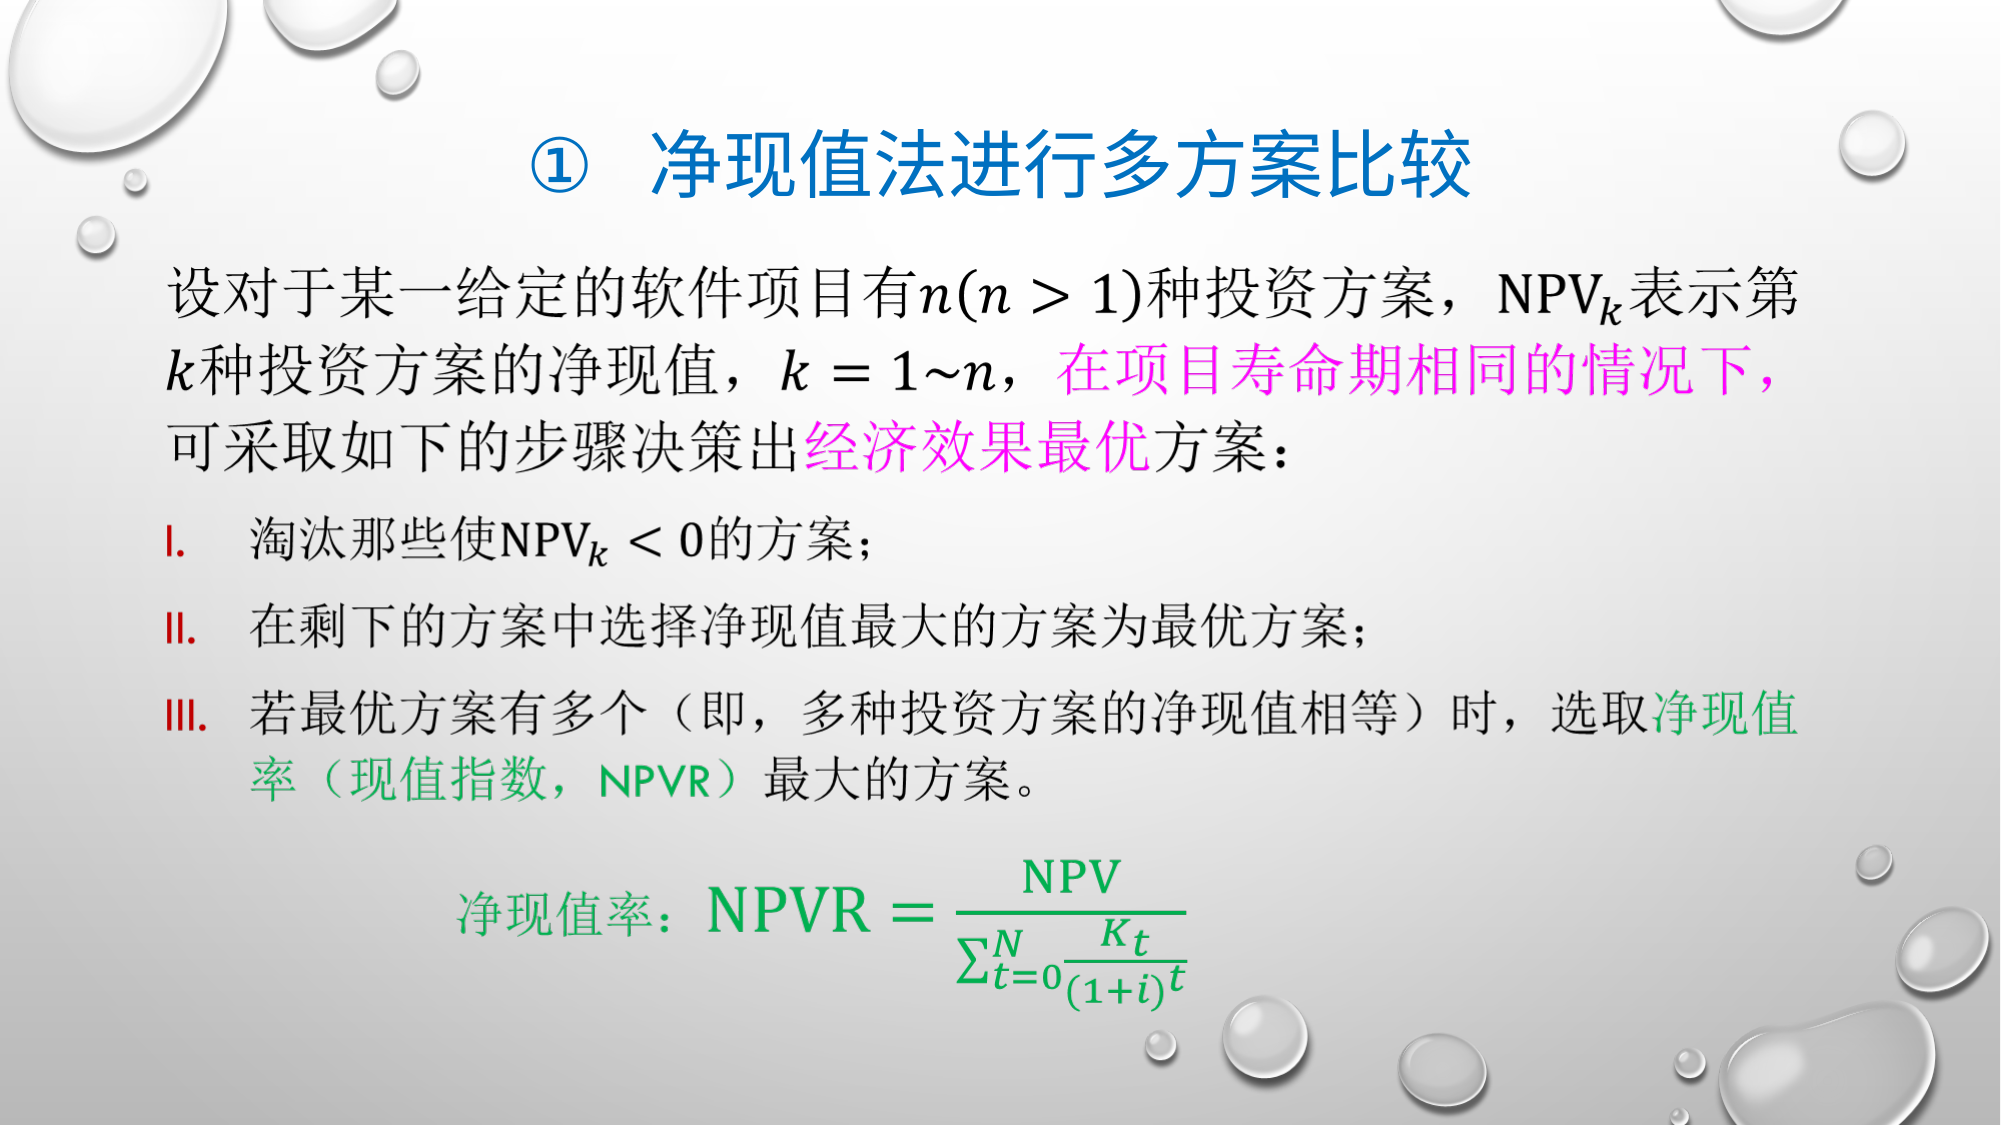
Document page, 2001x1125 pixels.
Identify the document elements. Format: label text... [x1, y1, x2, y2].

picture [0, 0, 2000, 1125]
title 净现值法进行多方案比较 [149, 101, 1850, 234]
